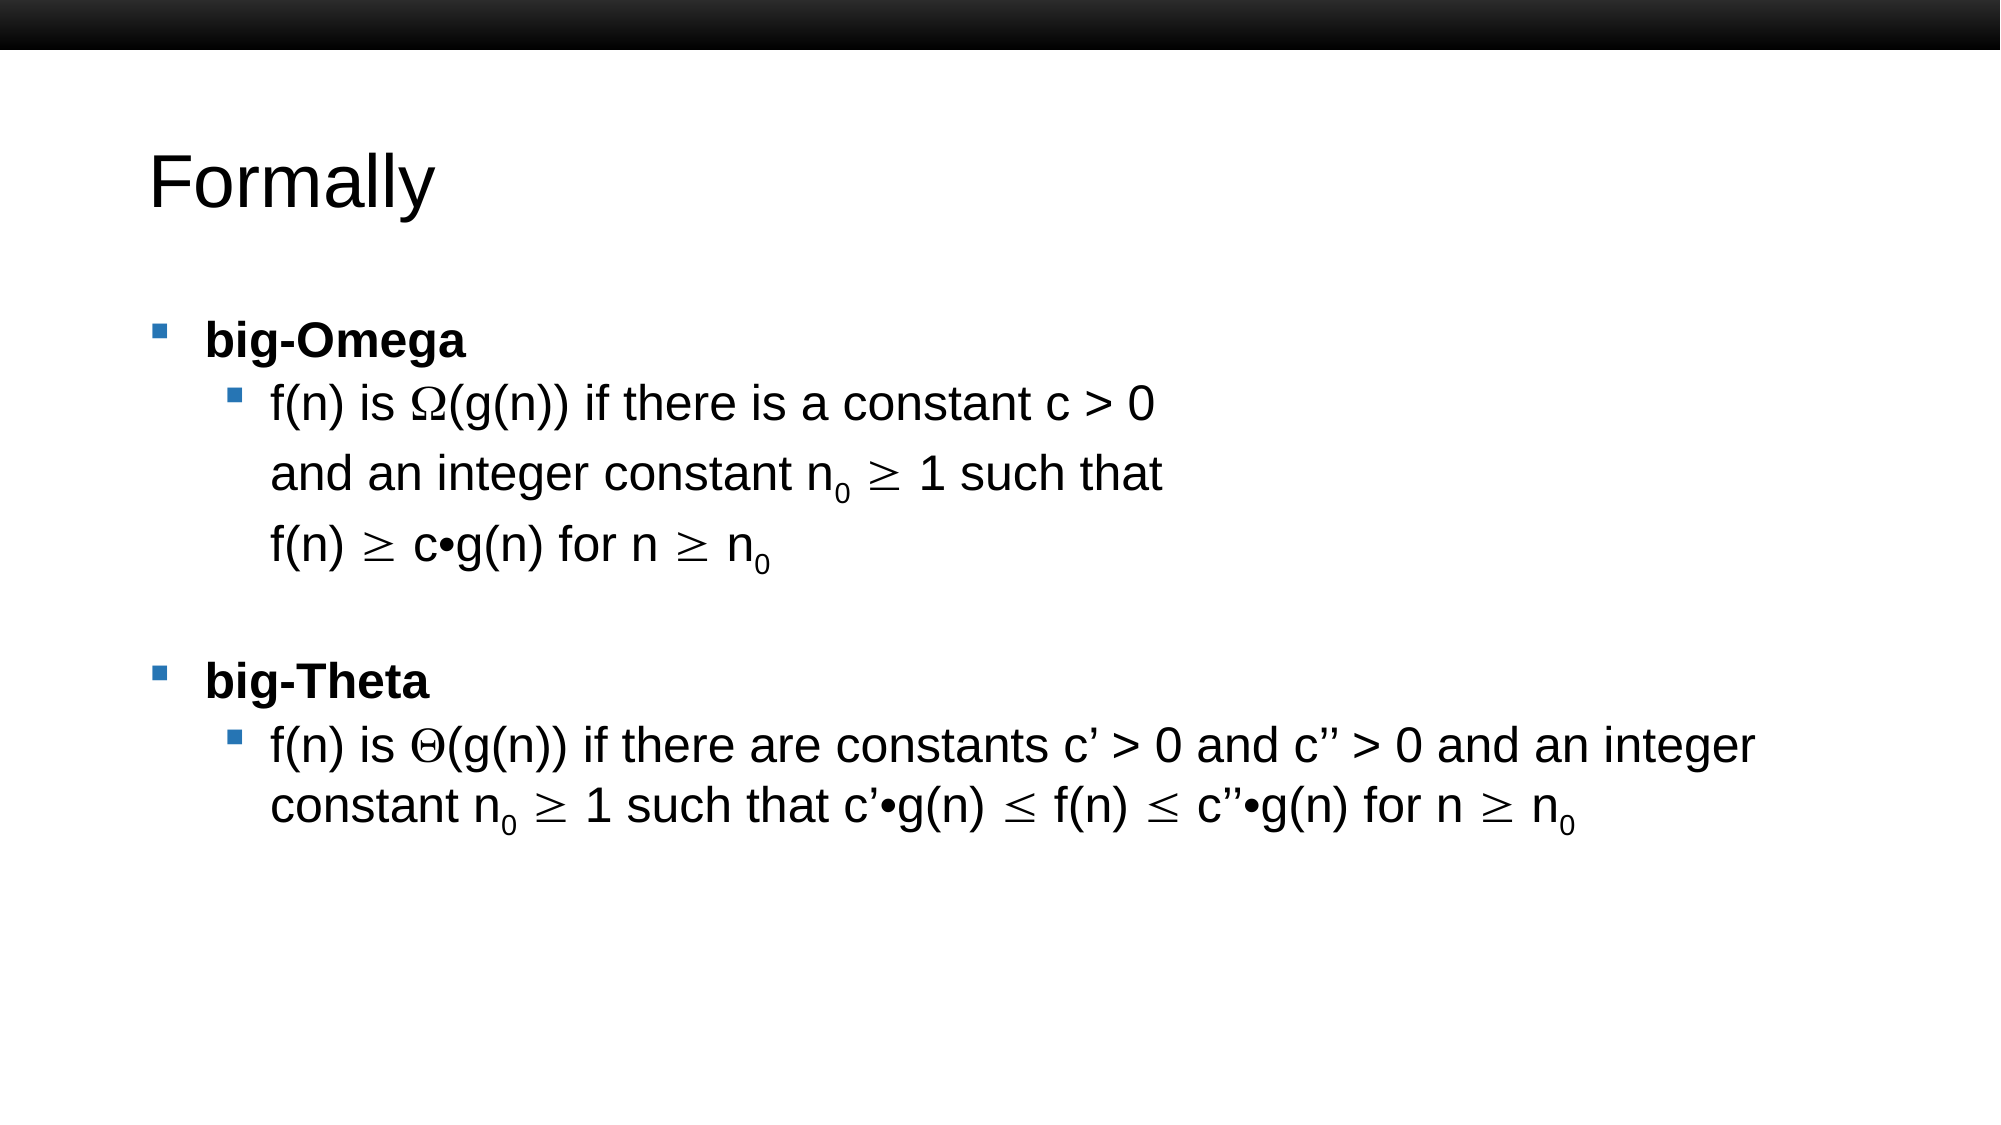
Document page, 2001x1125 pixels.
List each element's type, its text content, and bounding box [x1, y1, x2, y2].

list big-Omega f(n) is (g(n)) if there is a constant c > 0 and an integer constant n0  1 such that f(n)  c•g(n) for n  n0 big-Theta f(n) is (g(n)) if there are constants c’ > 0 and c’’ > 0 and an integer constant n0  1 such that c’•g(n)  f(n)  c’’•g(n) for n  n0 [133, 299, 1867, 938]
title Formally [133, 125, 1867, 238]
